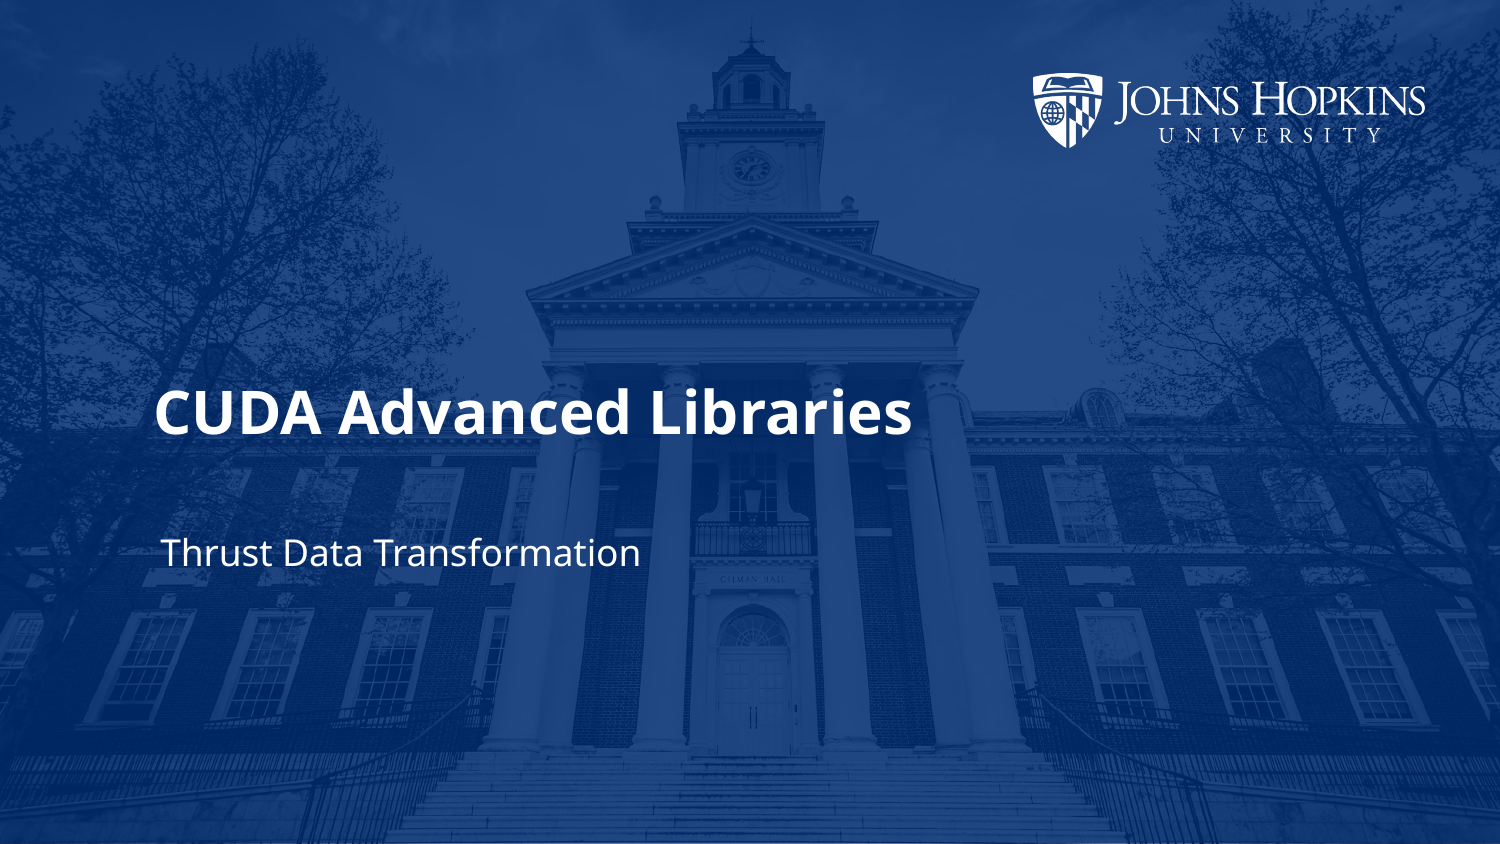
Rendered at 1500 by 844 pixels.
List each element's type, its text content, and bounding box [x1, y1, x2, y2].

picture [1033, 73, 1425, 148]
list Thrust Data Transformation [145, 522, 1425, 583]
title CUDA Advanced Libraries [138, 367, 1424, 457]
